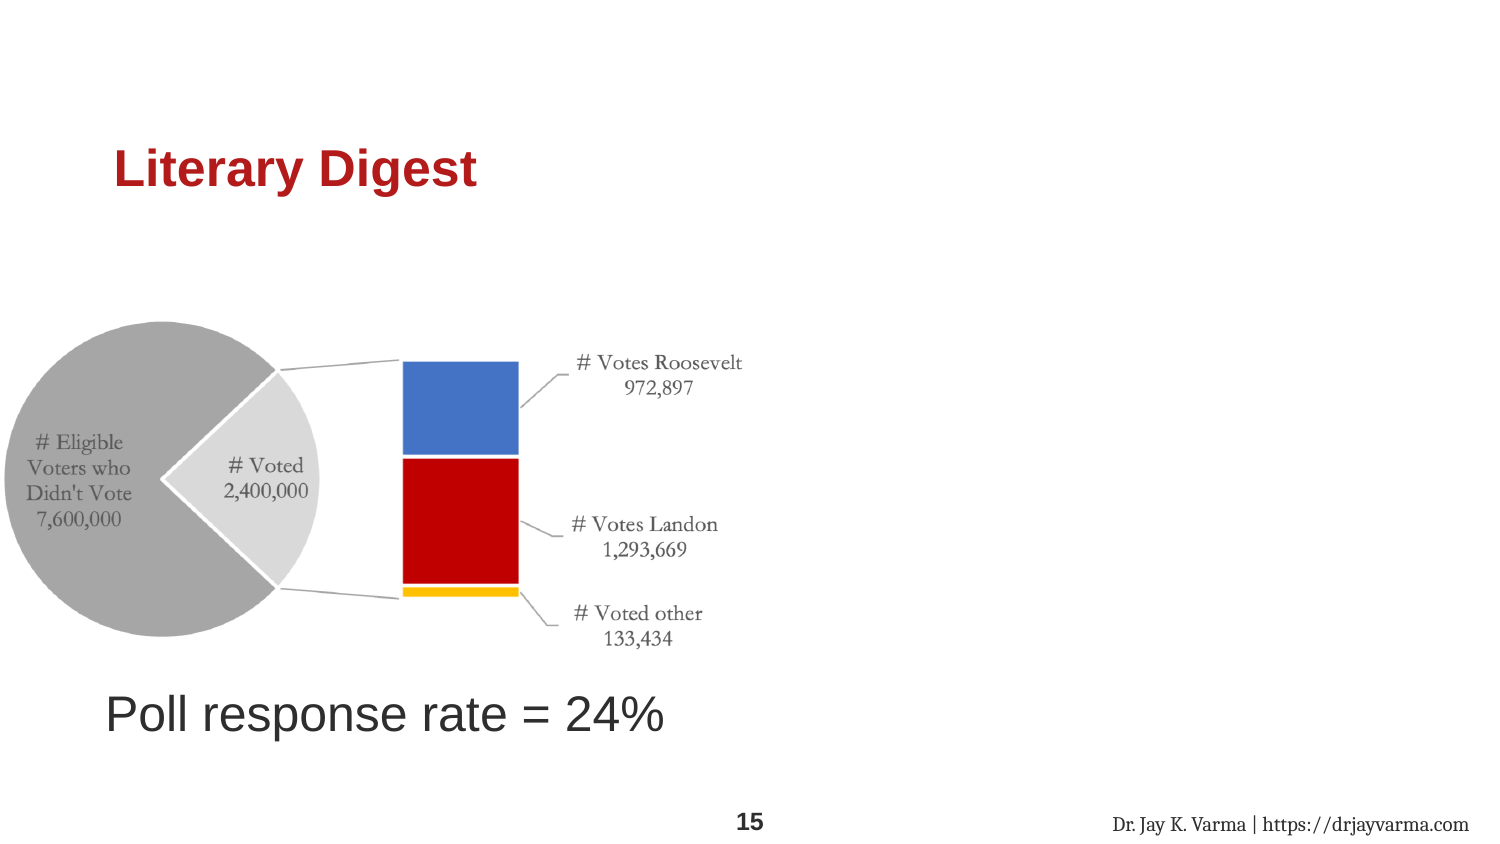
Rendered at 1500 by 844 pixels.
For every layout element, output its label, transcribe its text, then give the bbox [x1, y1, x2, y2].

title Literary Digest [113, 141, 565, 231]
text_box Poll response rate = 24% [90, 673, 681, 749]
text_box Dr. Jay K. Varma | https://drjayvarma.com [1097, 803, 1500, 844]
picture [0, 287, 751, 655]
